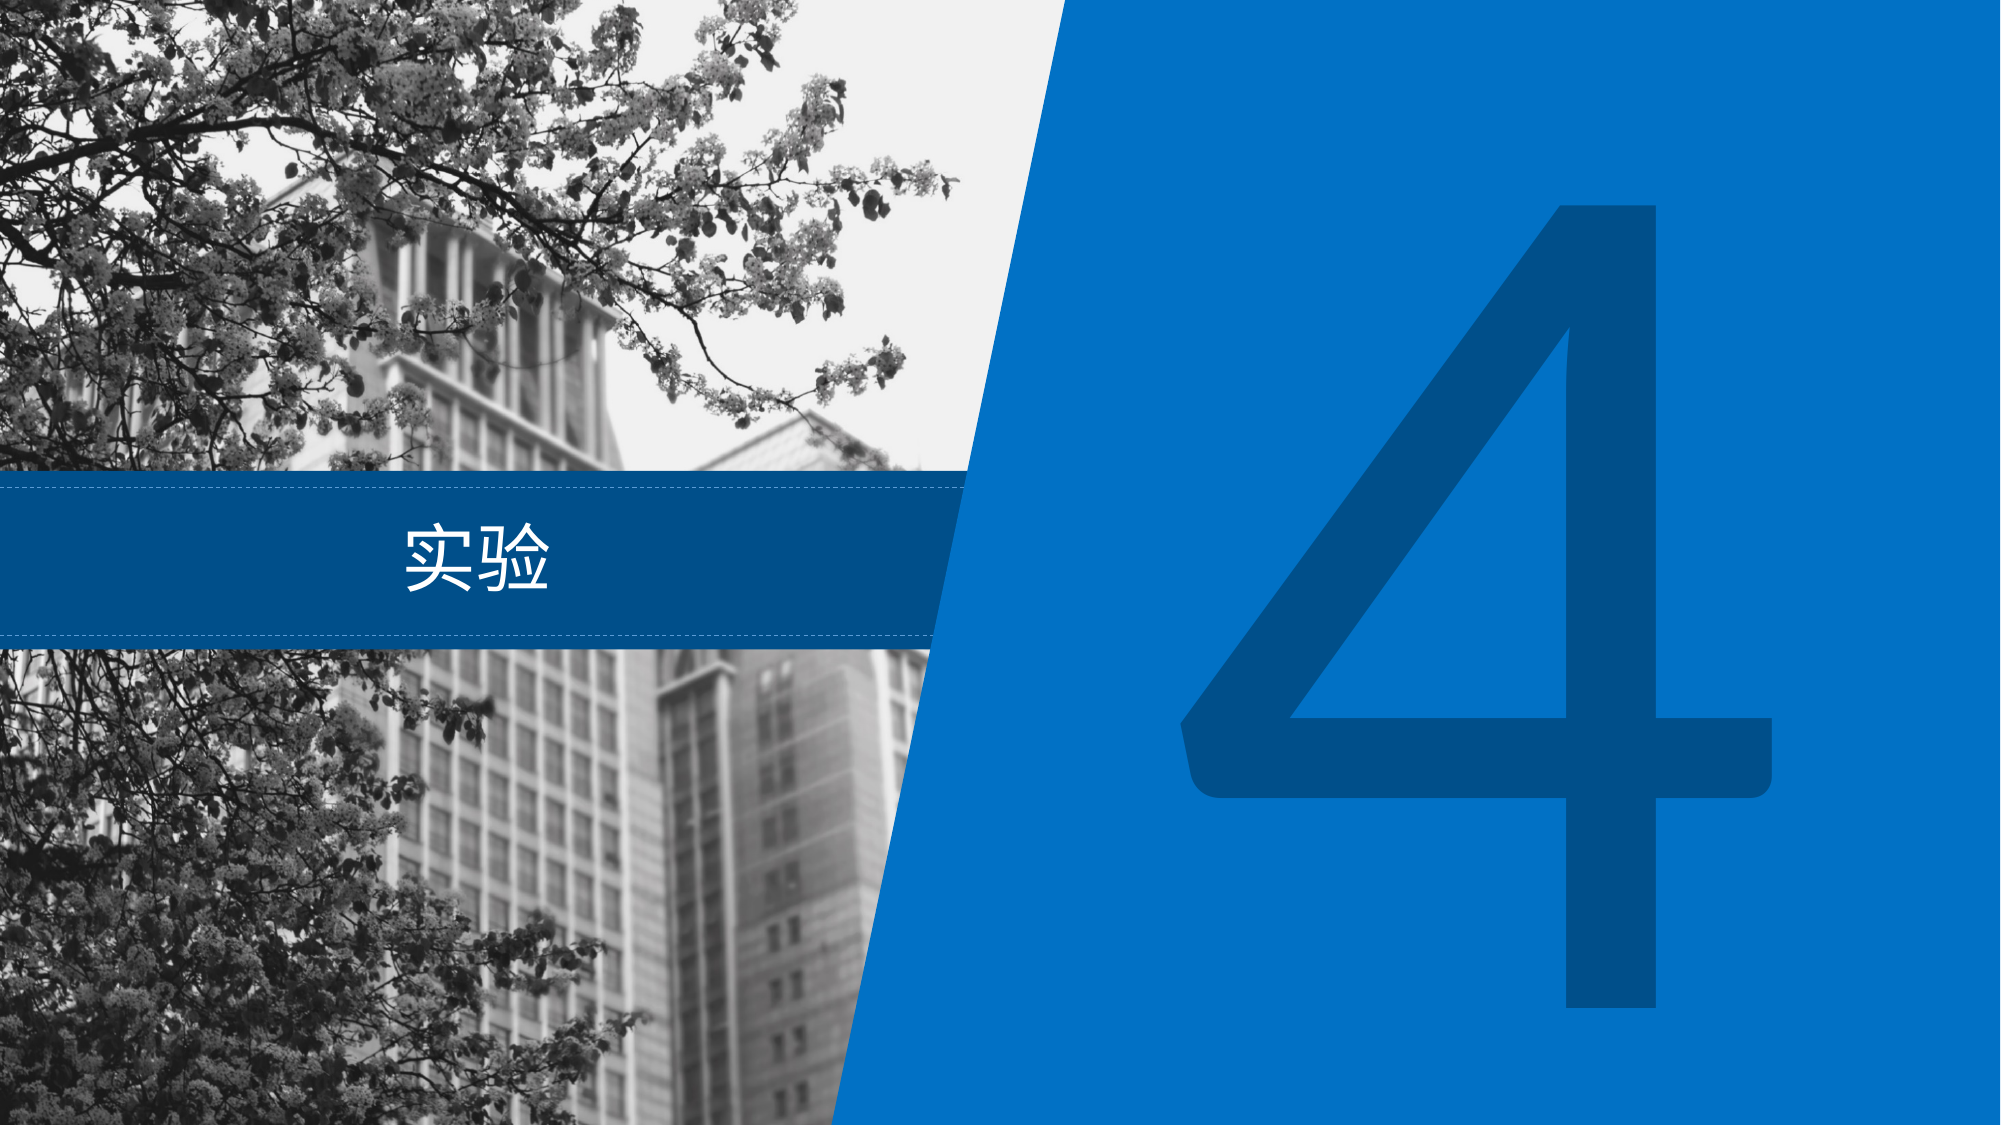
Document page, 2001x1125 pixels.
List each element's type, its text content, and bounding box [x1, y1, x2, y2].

picture [0, 650, 929, 1125]
title 实验 [2, 488, 951, 636]
picture [0, 0, 1064, 470]
text_box 4 [1144, 0, 1808, 1125]
